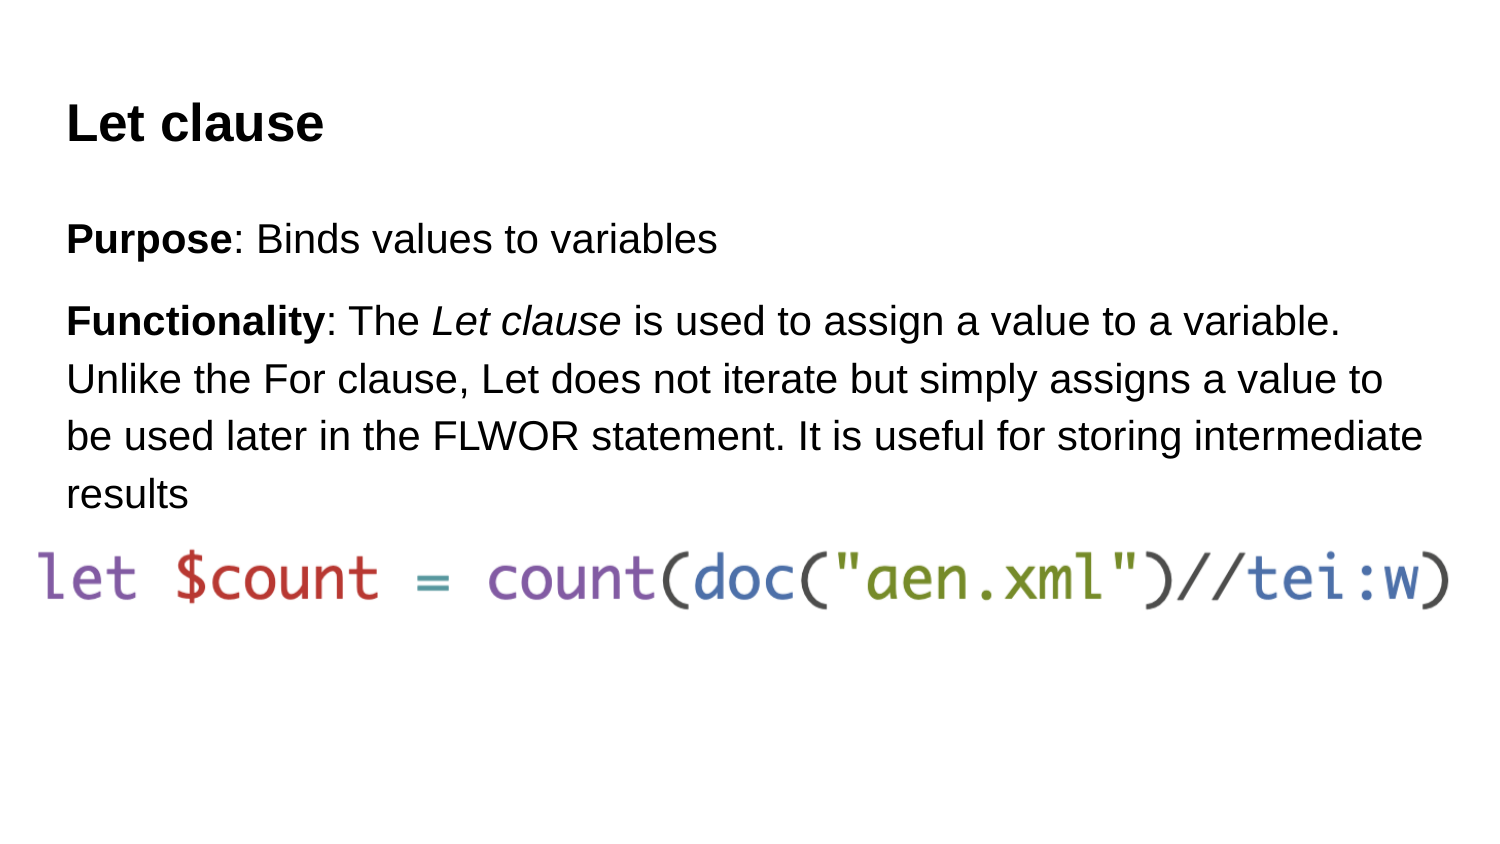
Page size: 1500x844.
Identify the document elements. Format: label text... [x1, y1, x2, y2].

title Let clause [51, 72, 1449, 167]
picture [24, 518, 1476, 651]
list Purpose: Binds values to variables Functionality: The Let clause is used to assign a value to a variable. Unlike the For clause, Let does not iterate but simply assigns a value to be used later in the FLWOR statement. It is useful for storing intermediate results [51, 189, 1449, 497]
